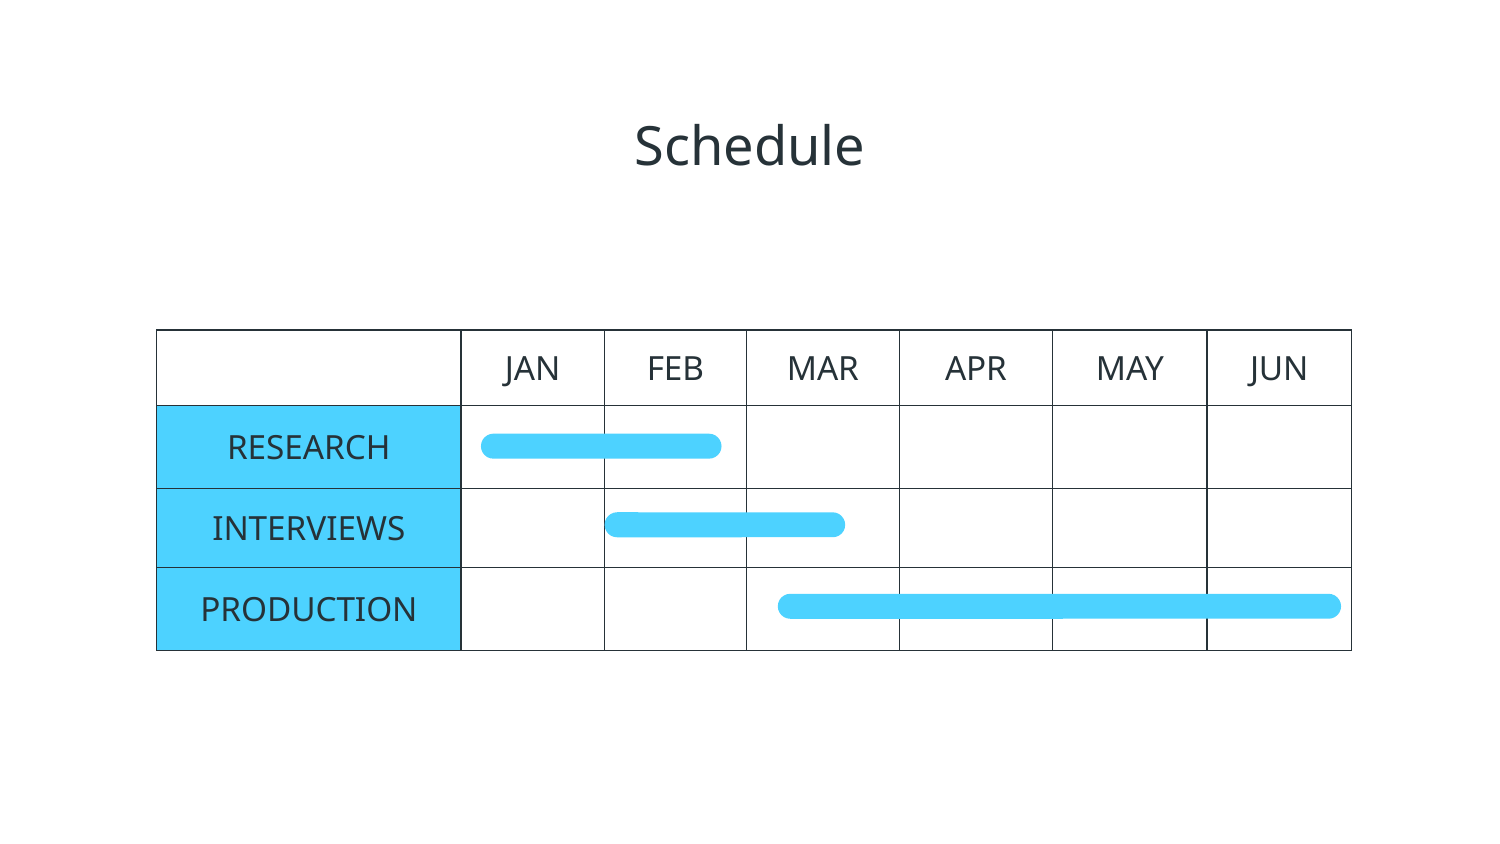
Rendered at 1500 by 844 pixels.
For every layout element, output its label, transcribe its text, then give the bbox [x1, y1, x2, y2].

table_cell [1053, 406, 1206, 488]
table_header APR [900, 331, 1052, 405]
table_header [157, 331, 460, 405]
table_cell [462, 489, 604, 567]
table_cell [462, 406, 604, 488]
table_cell [1053, 568, 1206, 593]
table_cell [605, 489, 746, 519]
text_box [777, 593, 1342, 619]
text_box [604, 512, 846, 538]
table_cell [900, 406, 1052, 488]
table_cell [747, 406, 899, 488]
table_cell [900, 489, 1052, 567]
text_box [480, 433, 722, 459]
table_cell [1053, 489, 1206, 567]
table_cell PRODUCTION [157, 568, 460, 650]
table_cell INTERVIEWS [157, 489, 460, 567]
table_header MAR [747, 331, 899, 405]
table_cell [1208, 406, 1351, 488]
table_cell [1208, 489, 1351, 567]
table_cell [1053, 619, 1206, 650]
table_cell RESEARCH [157, 406, 460, 488]
table_cell [605, 568, 746, 650]
table_cell [605, 406, 746, 488]
table_header JUN [1208, 331, 1351, 405]
table_header FEB [605, 331, 746, 405]
table_cell [1208, 568, 1351, 650]
table_cell [747, 489, 899, 567]
table_cell [900, 568, 1052, 593]
table_cell [462, 568, 604, 650]
table_header JAN [462, 331, 604, 405]
table_cell [747, 568, 899, 650]
table_cell [605, 531, 746, 567]
title Schedule [114, 96, 1386, 187]
table_header MAY [1053, 331, 1206, 405]
table_cell [900, 619, 1052, 650]
